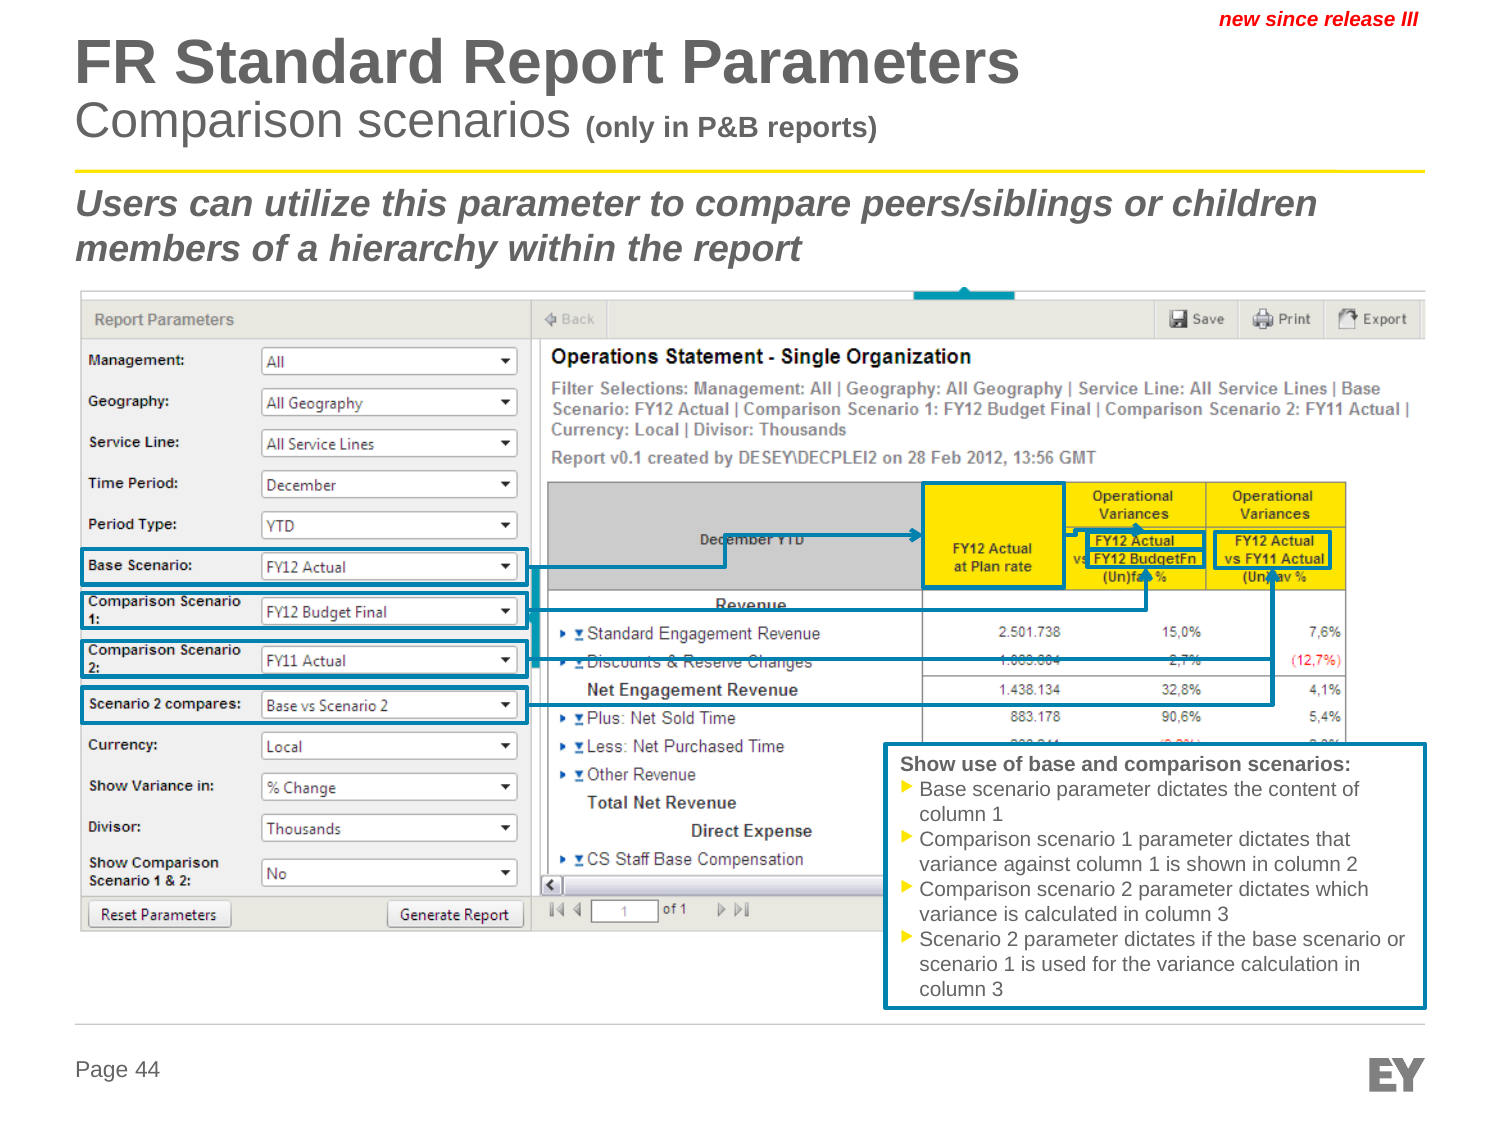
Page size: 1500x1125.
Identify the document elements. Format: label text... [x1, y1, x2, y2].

picture [75, 287, 1426, 938]
picture [889, 747, 1422, 938]
text_box Show use of base and comparison scenarios: Base scenario parameter dictates the content of column 1 Comparison scenario 1 parameter dictates that variance against column 1 is shown in column 2 Comparison scenario 2 parameter dictates which variance is calculated in column 3 Scenario 2 parameter dictates if the base scenario or scenario 1 is used for the variance calculation in column 3 [885, 946, 1425, 1009]
title FR Standard Report Parameters Comparison scenarios (only in P&B reports) [74, 33, 1425, 175]
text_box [1063, 531, 1147, 536]
text_box new since release III [1218, 5, 1425, 31]
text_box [526, 567, 1273, 706]
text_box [526, 534, 924, 565]
text_box Users can utilize this parameter to compare peers/siblings or children members of a hierarchy within the report [74, 178, 1425, 267]
